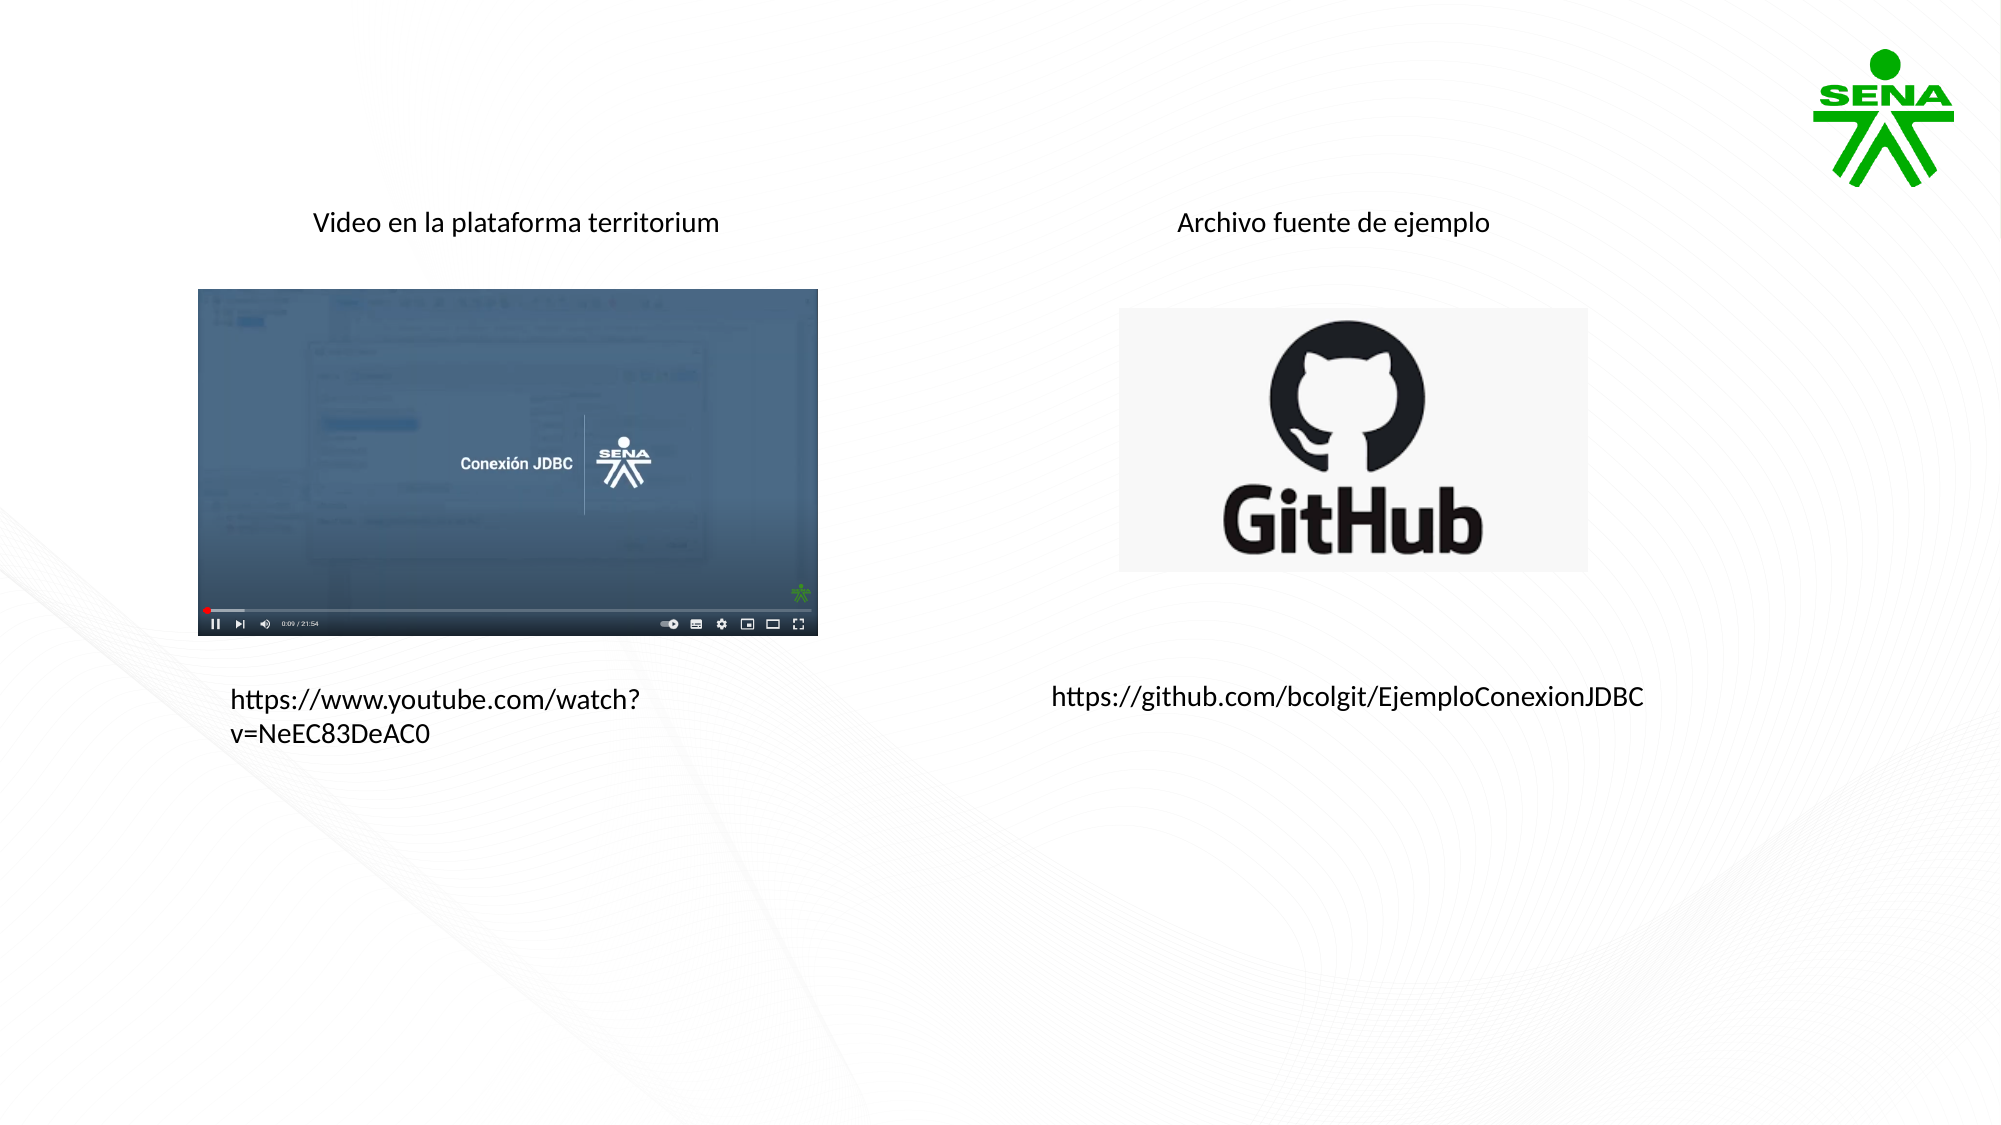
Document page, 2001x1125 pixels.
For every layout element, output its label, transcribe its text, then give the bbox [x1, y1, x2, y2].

picture [0, 0, 2001, 1125]
text_box https://github.com/bcolgit/EjemploConexionJDBC [1036, 669, 1852, 720]
text_box Video en la plataforma territorium [215, 196, 818, 246]
text_box https://www.youtube.com/watch?v=NeEC83DeAC0 [215, 672, 818, 758]
text_box Archivo fuente de ejemplo [1119, 196, 1549, 246]
